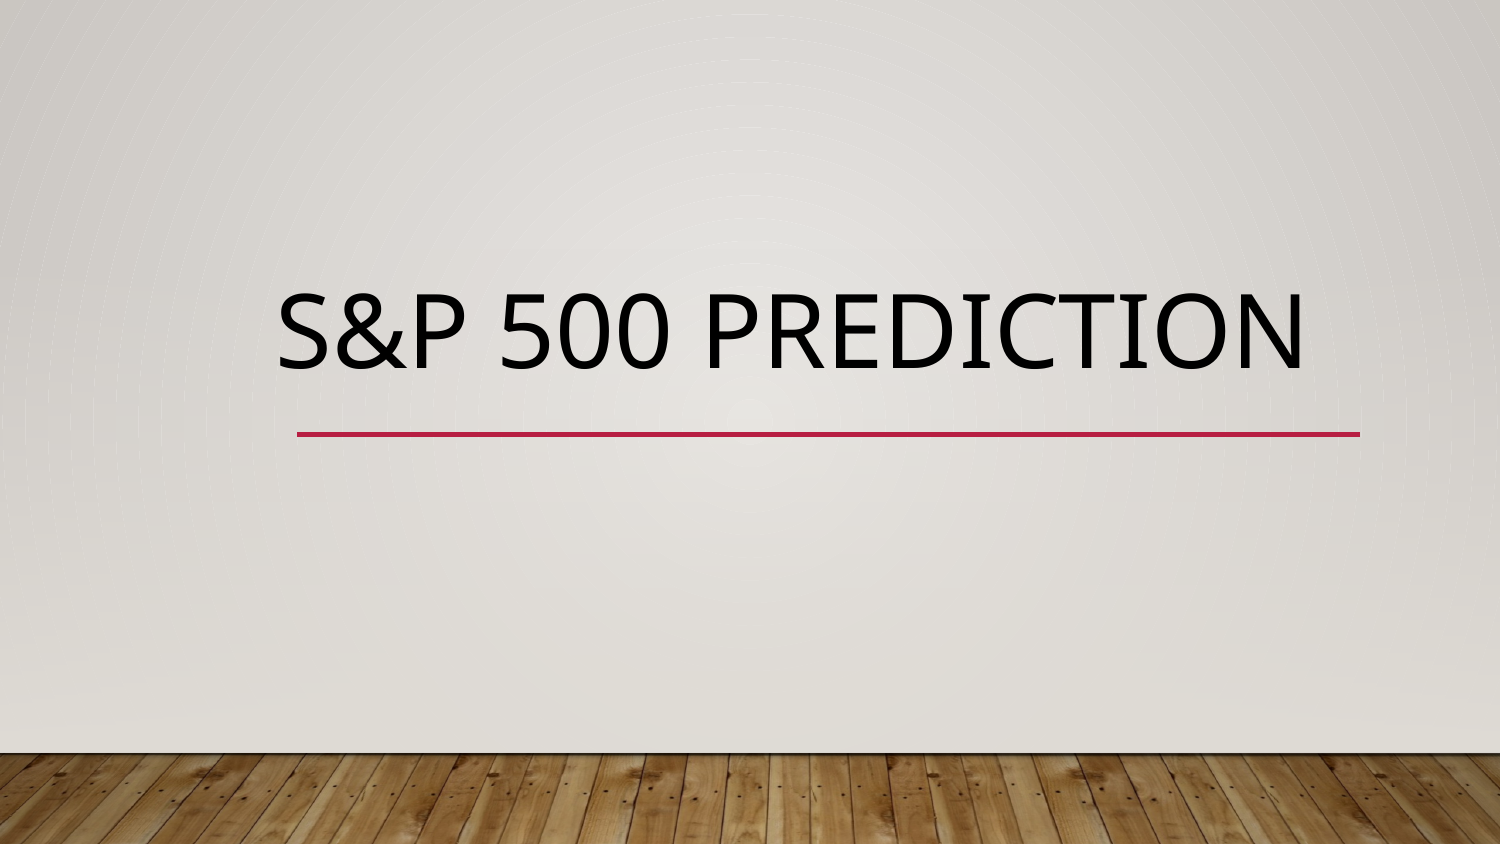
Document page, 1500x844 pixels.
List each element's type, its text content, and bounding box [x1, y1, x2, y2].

title S&P 500 PREDICTION [146, 264, 1440, 422]
picture [0, 753, 1500, 844]
